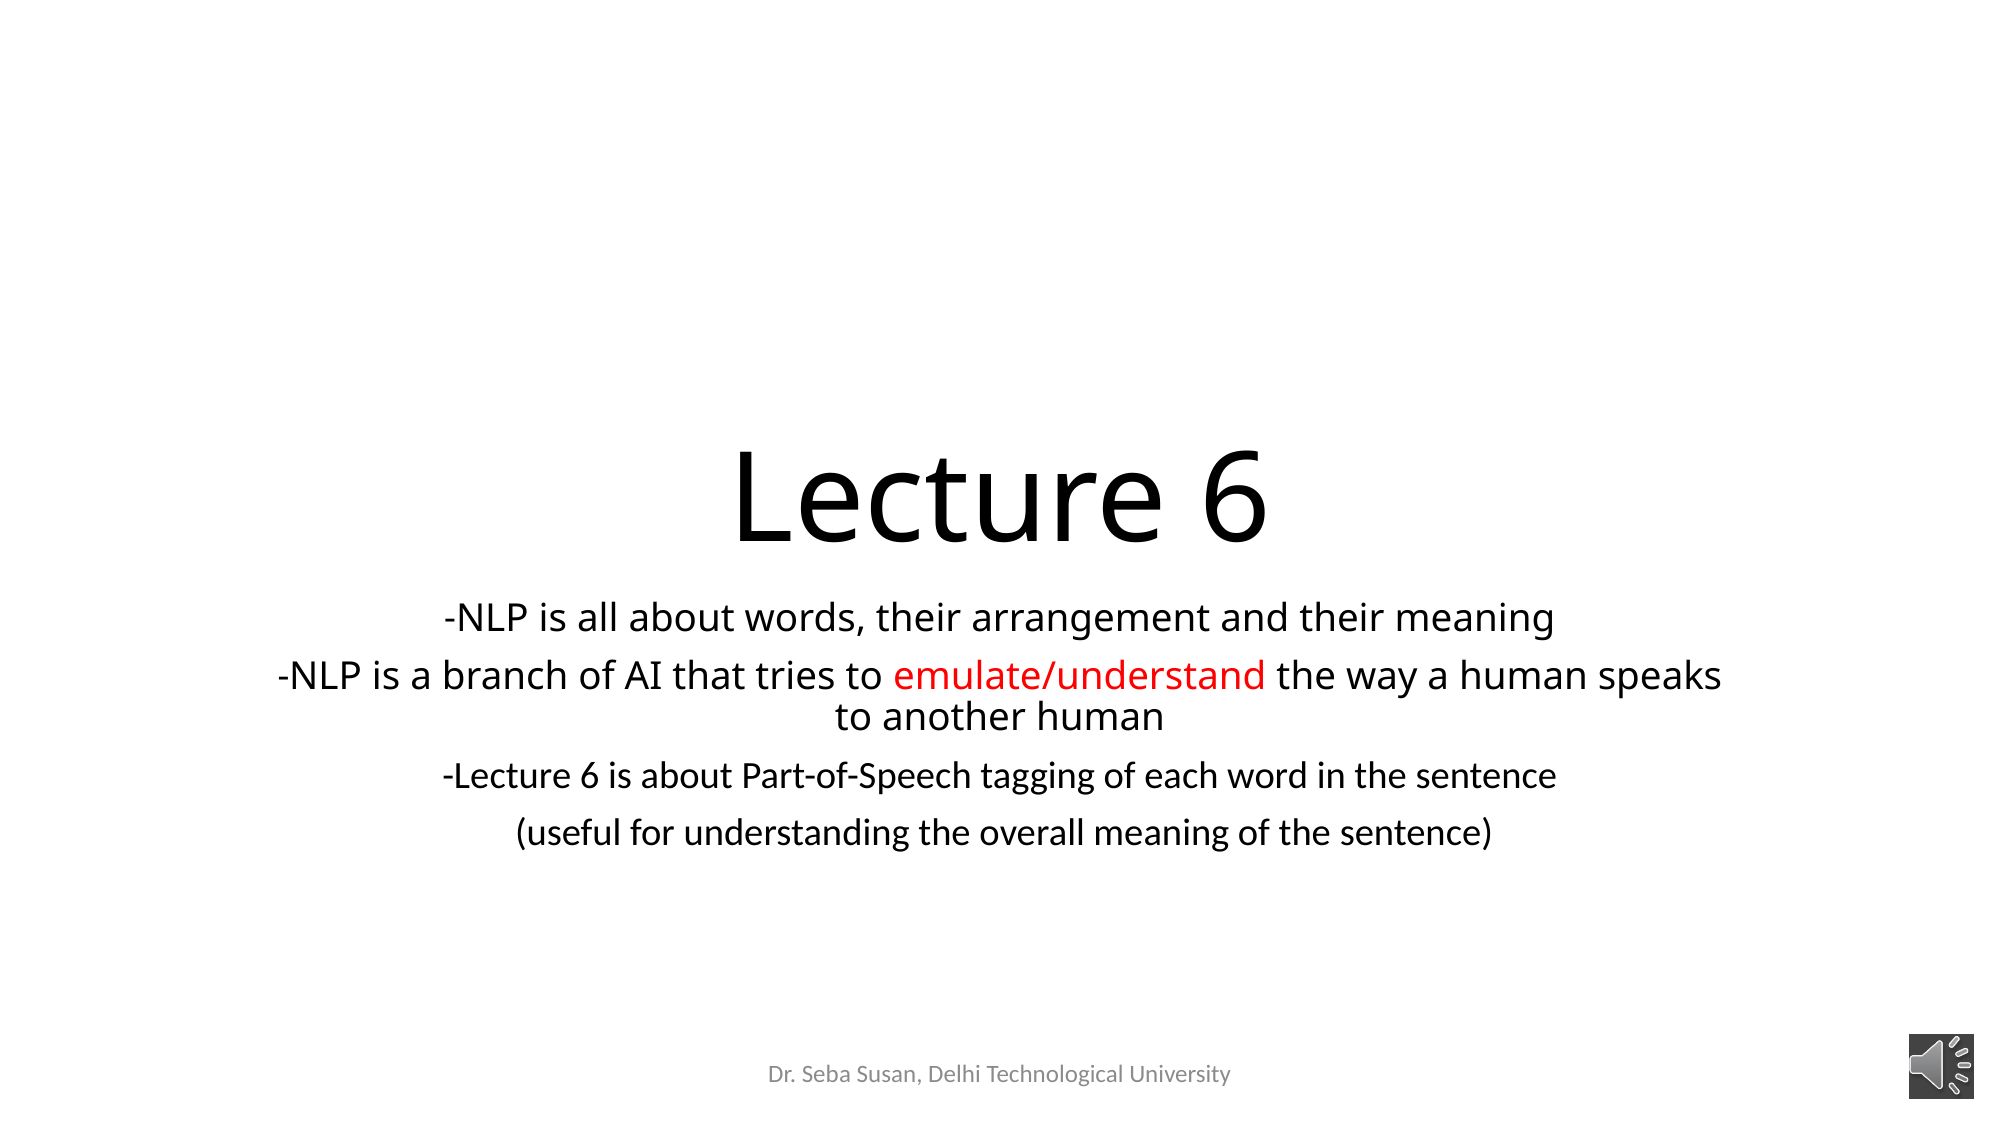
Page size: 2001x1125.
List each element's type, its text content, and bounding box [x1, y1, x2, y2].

footer Dr. Seba Susan, Delhi Technological University [662, 1042, 1338, 1103]
title Lecture 6 [249, 184, 1750, 576]
subtitle -NLP is all about words, their arrangement and their meaning -NLP is a branch of AI that tries to emulate/understand the way a human speaks to another human -Lecture 6 is about Part-of-Speech tagging of each word in the sentence (useful for understanding the overall meaning of the sentence) [249, 590, 1750, 863]
picture [1908, 1033, 1975, 1100]
